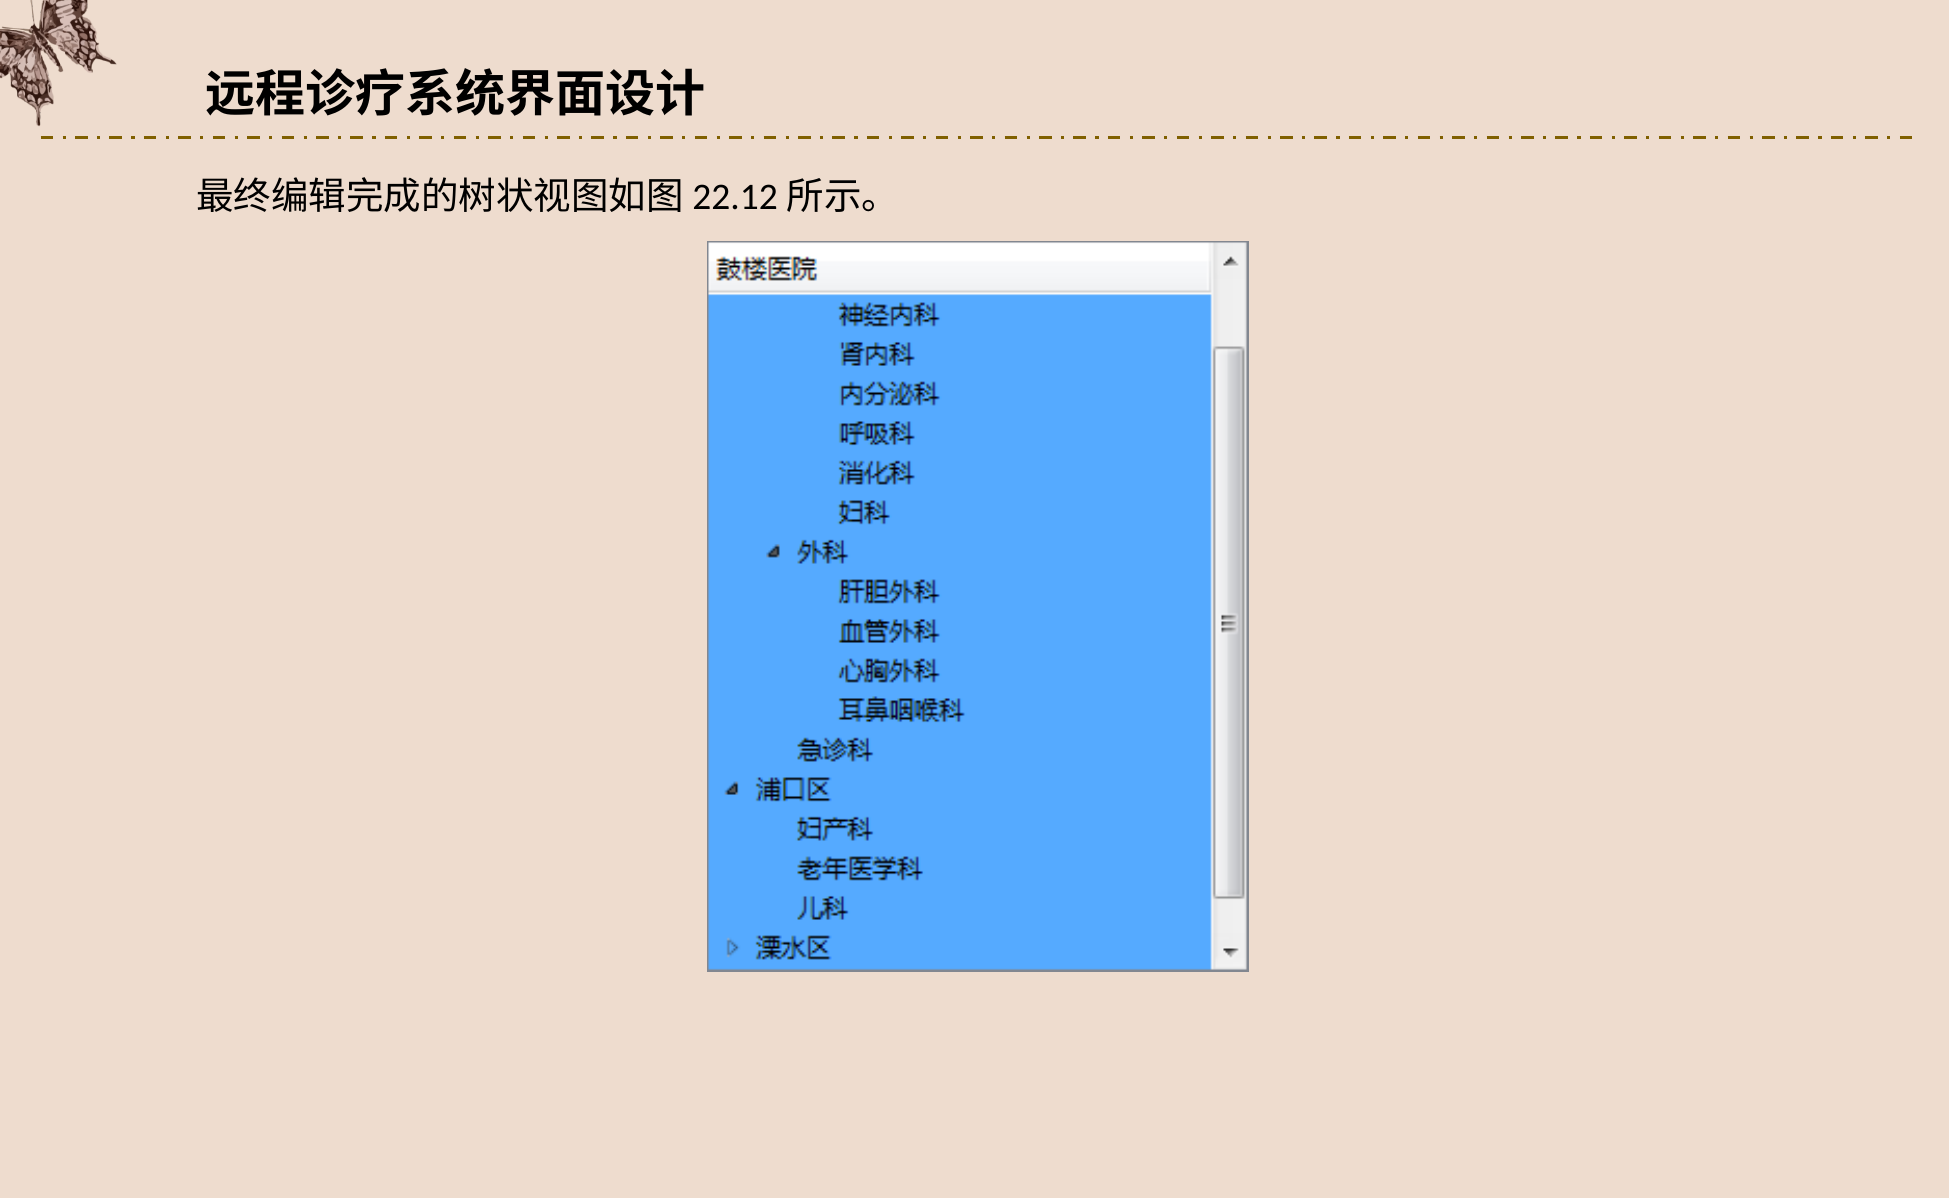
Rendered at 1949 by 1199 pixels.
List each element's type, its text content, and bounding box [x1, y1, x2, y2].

picture [707, 241, 1249, 972]
picture [0, 0, 142, 138]
text_box 远程诊疗系统界面设计 [190, 53, 721, 129]
text_box 最终编辑完成的树状视图如图22.12所示。 [181, 164, 915, 225]
